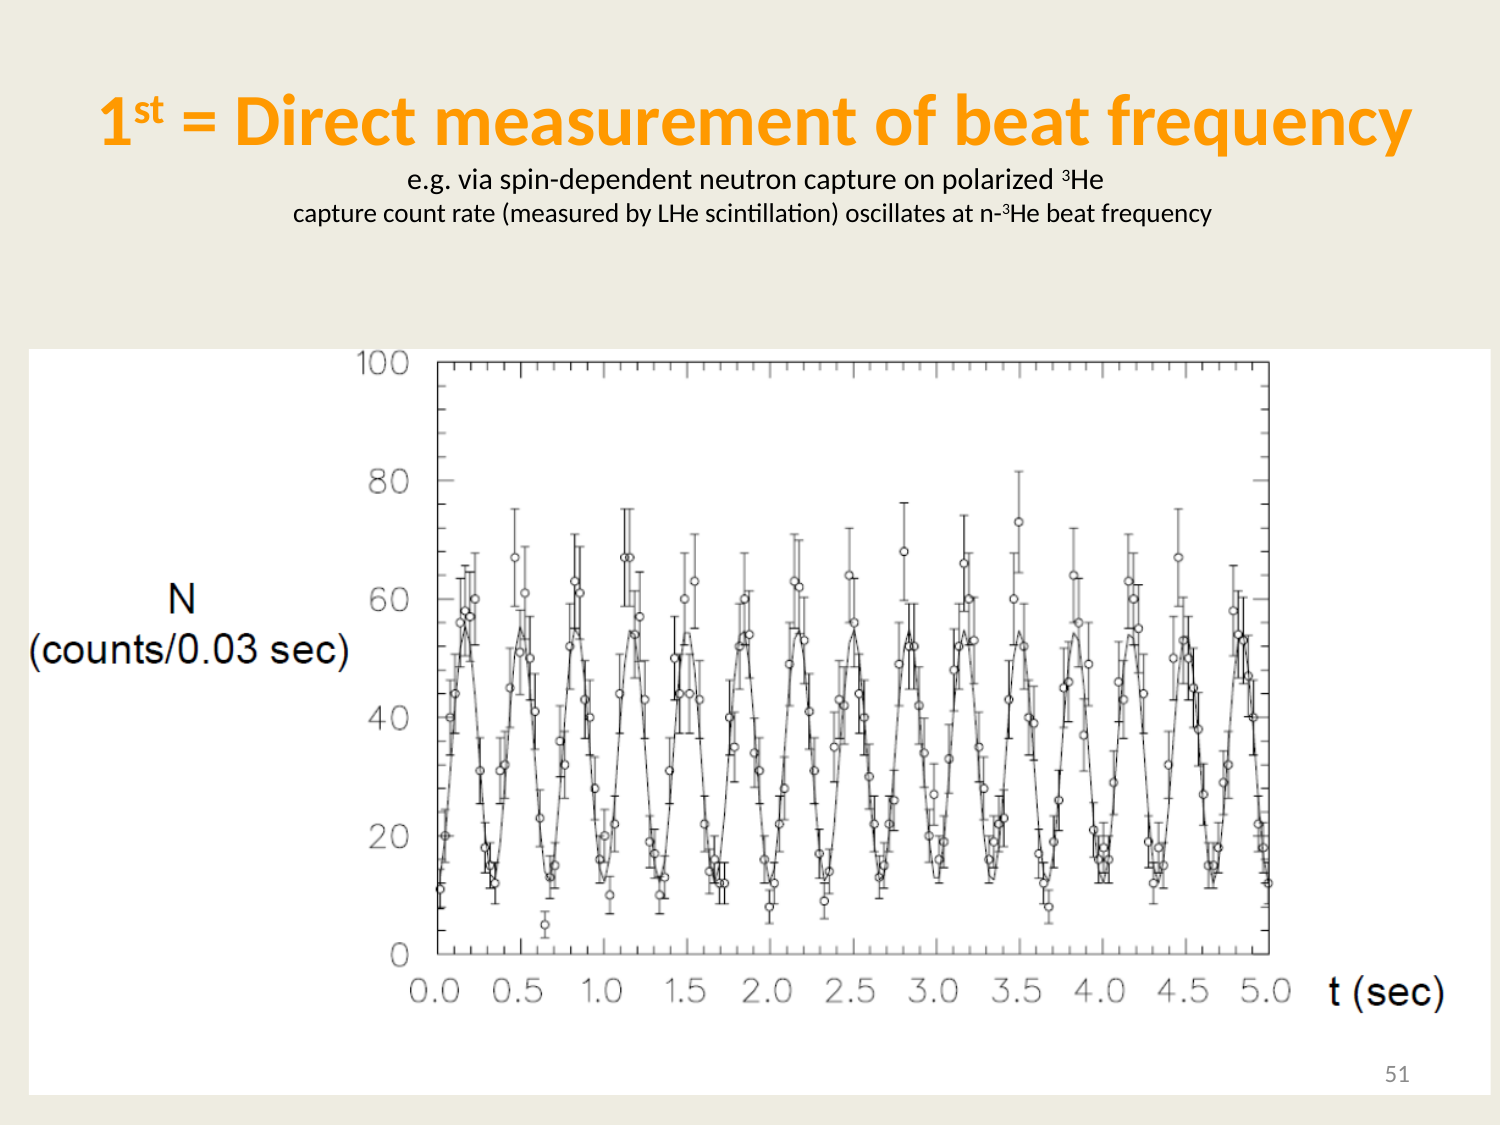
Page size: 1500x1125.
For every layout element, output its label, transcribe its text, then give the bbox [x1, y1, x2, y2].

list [28, 348, 1491, 1095]
title 1st = Direct measurement of beat frequency e.g. via spin-dependent neutron capture on polarized 3He capture count rate (measured by LHe scintillation) oscillates at n-3He beat frequency [11, 62, 1500, 238]
